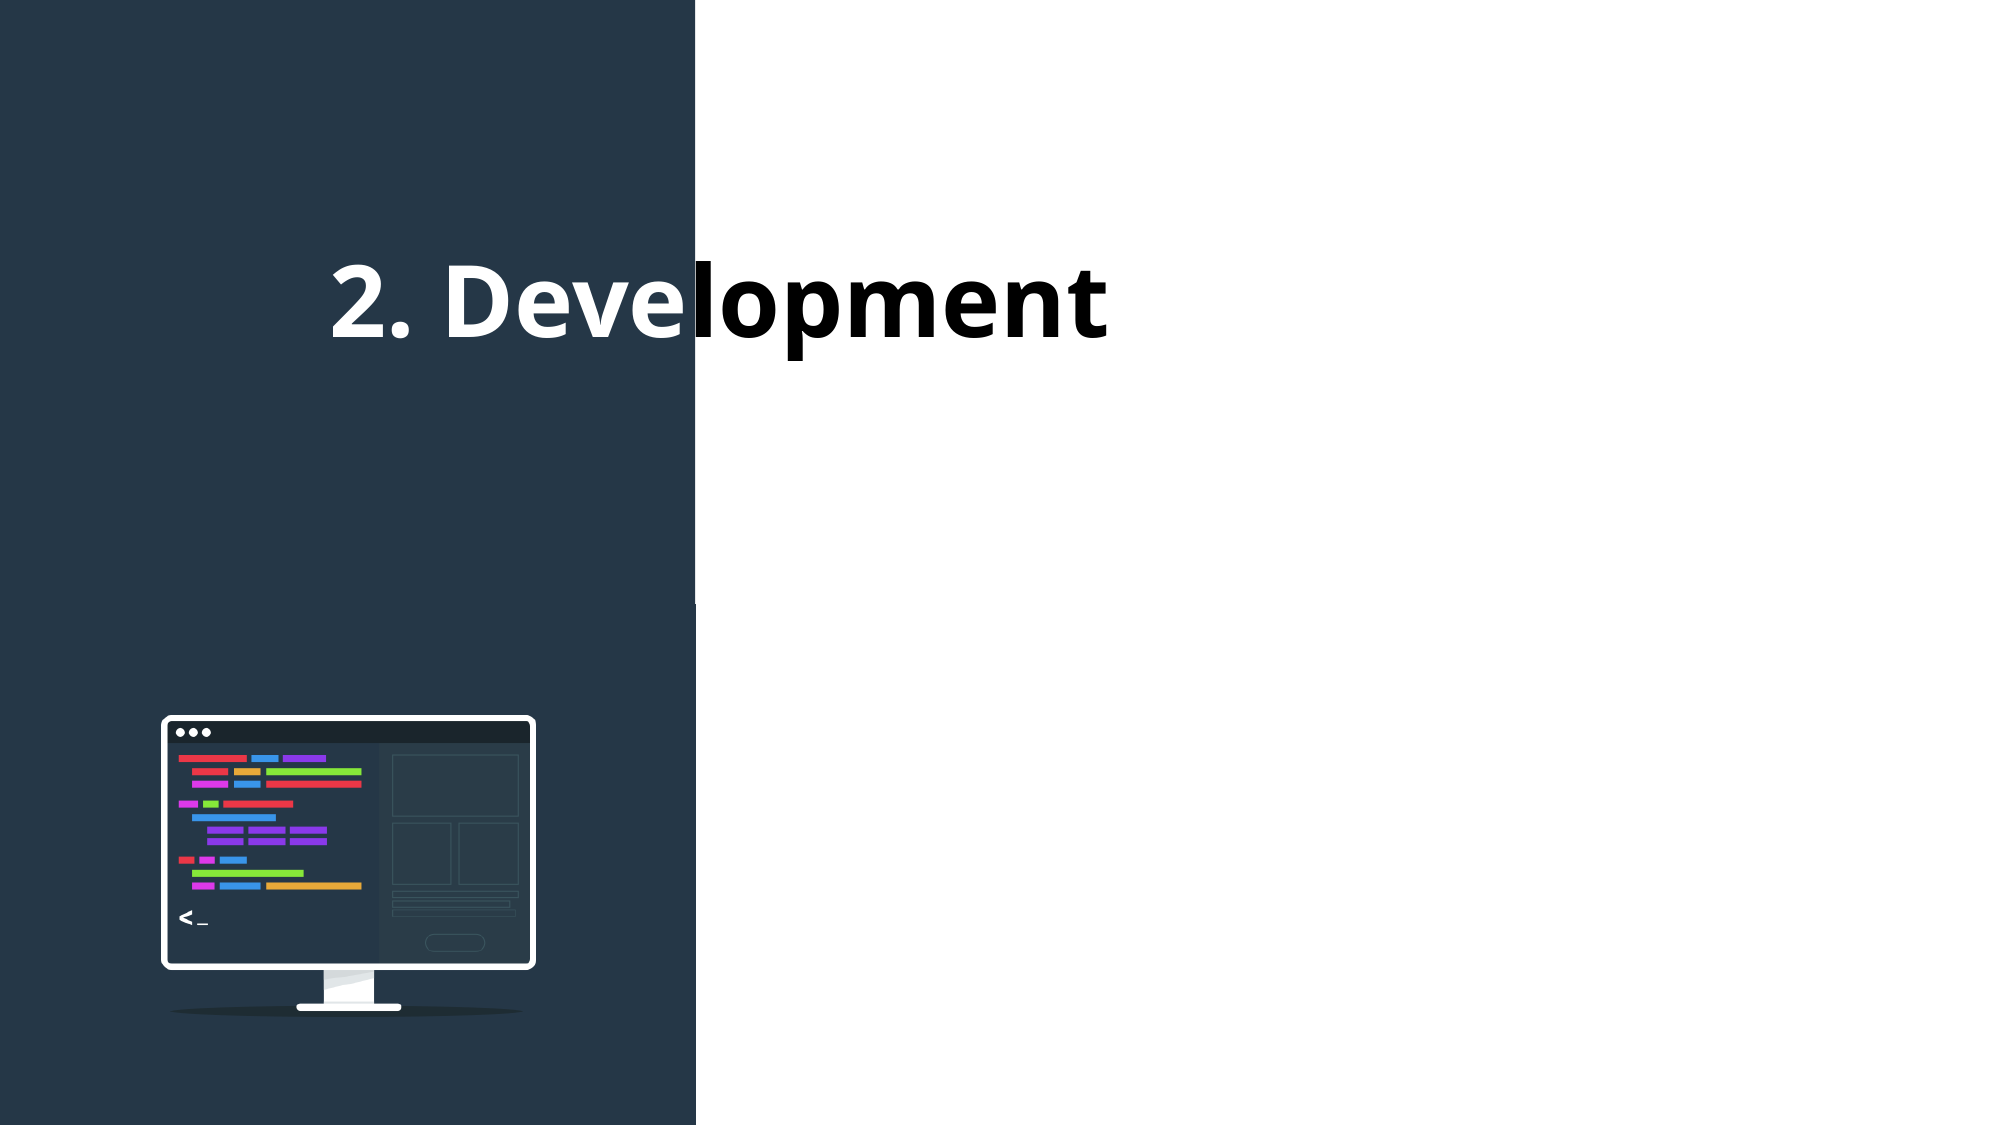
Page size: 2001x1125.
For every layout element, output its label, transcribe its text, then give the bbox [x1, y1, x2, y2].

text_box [0, 0, 696, 1125]
title 2. Development [696, 201, 1159, 410]
